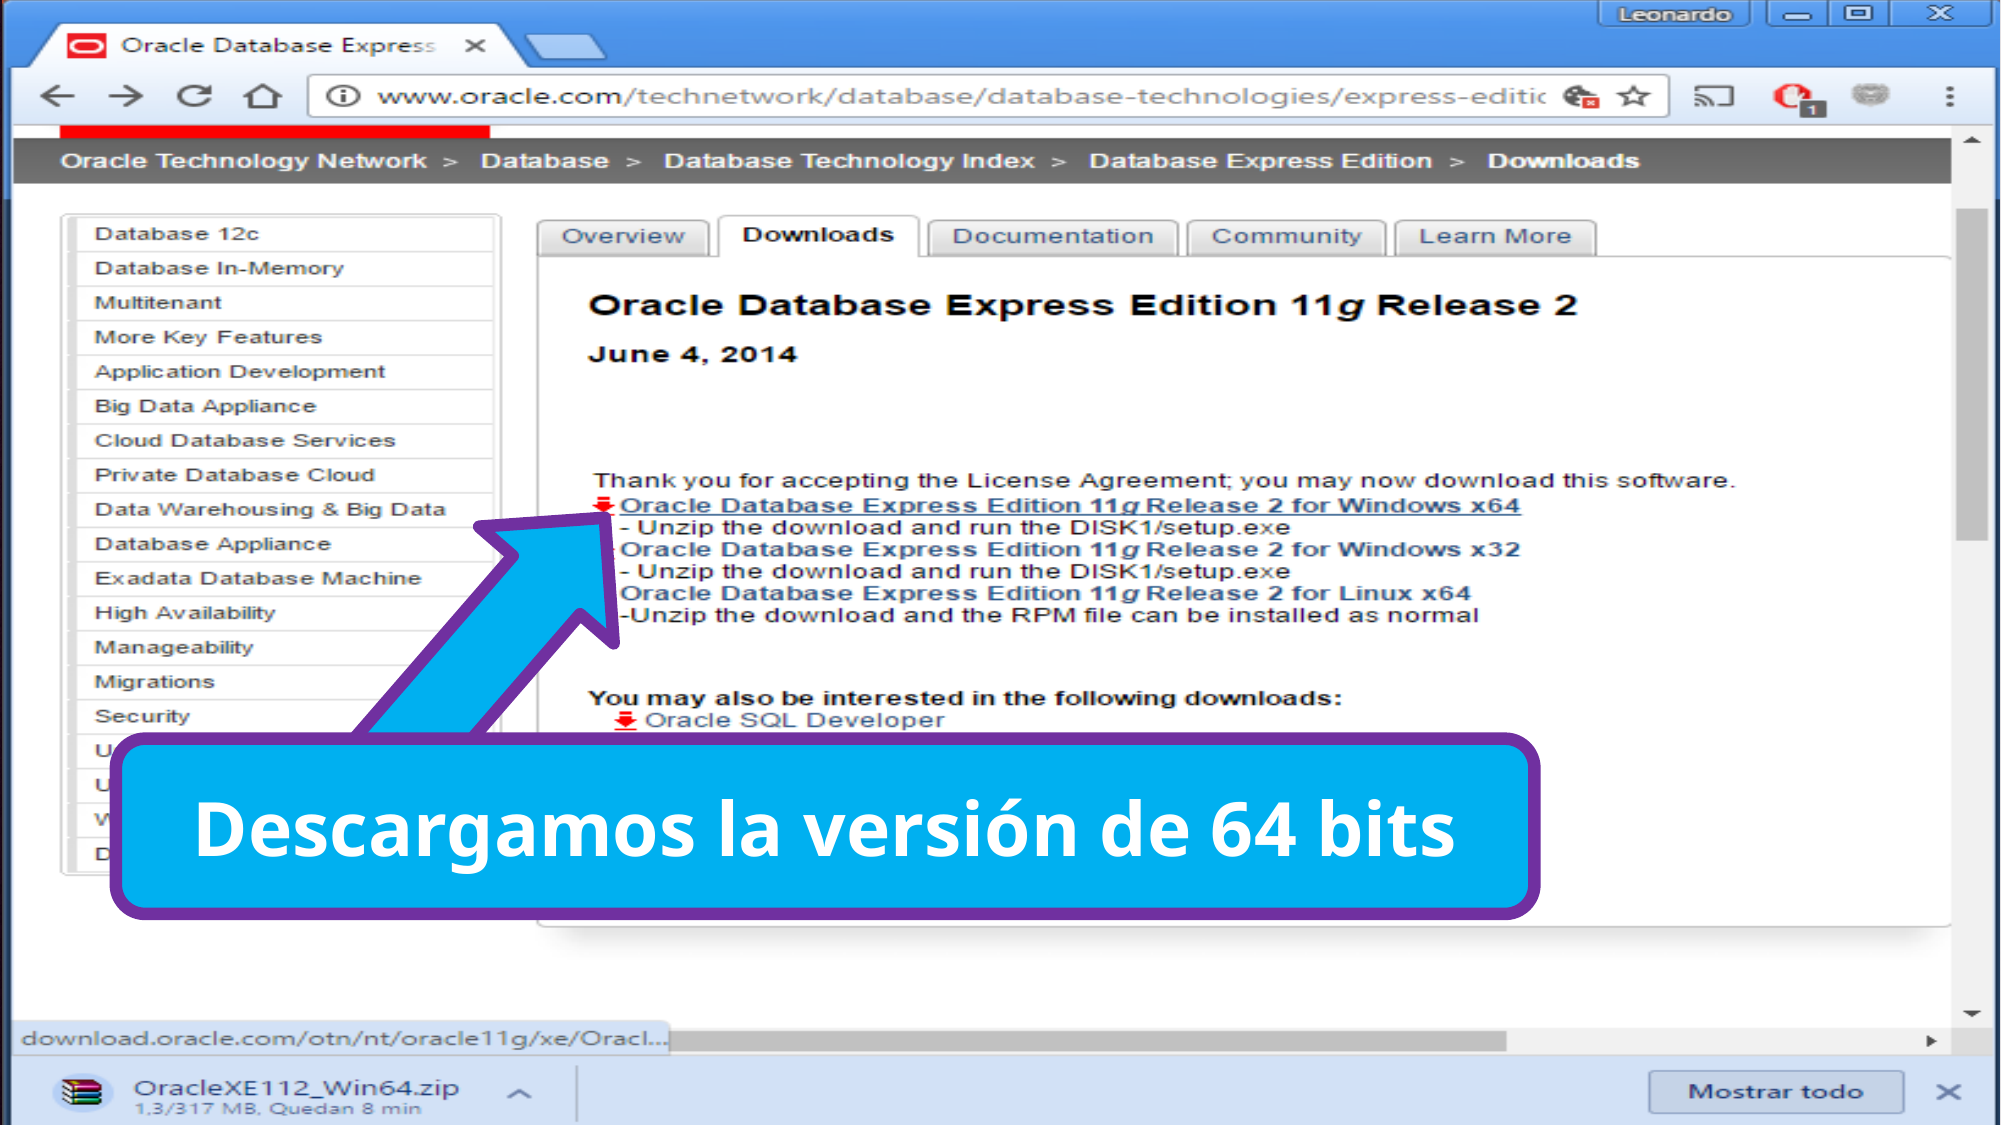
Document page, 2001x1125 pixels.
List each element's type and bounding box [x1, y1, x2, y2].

list [0, 0, 2000, 1125]
